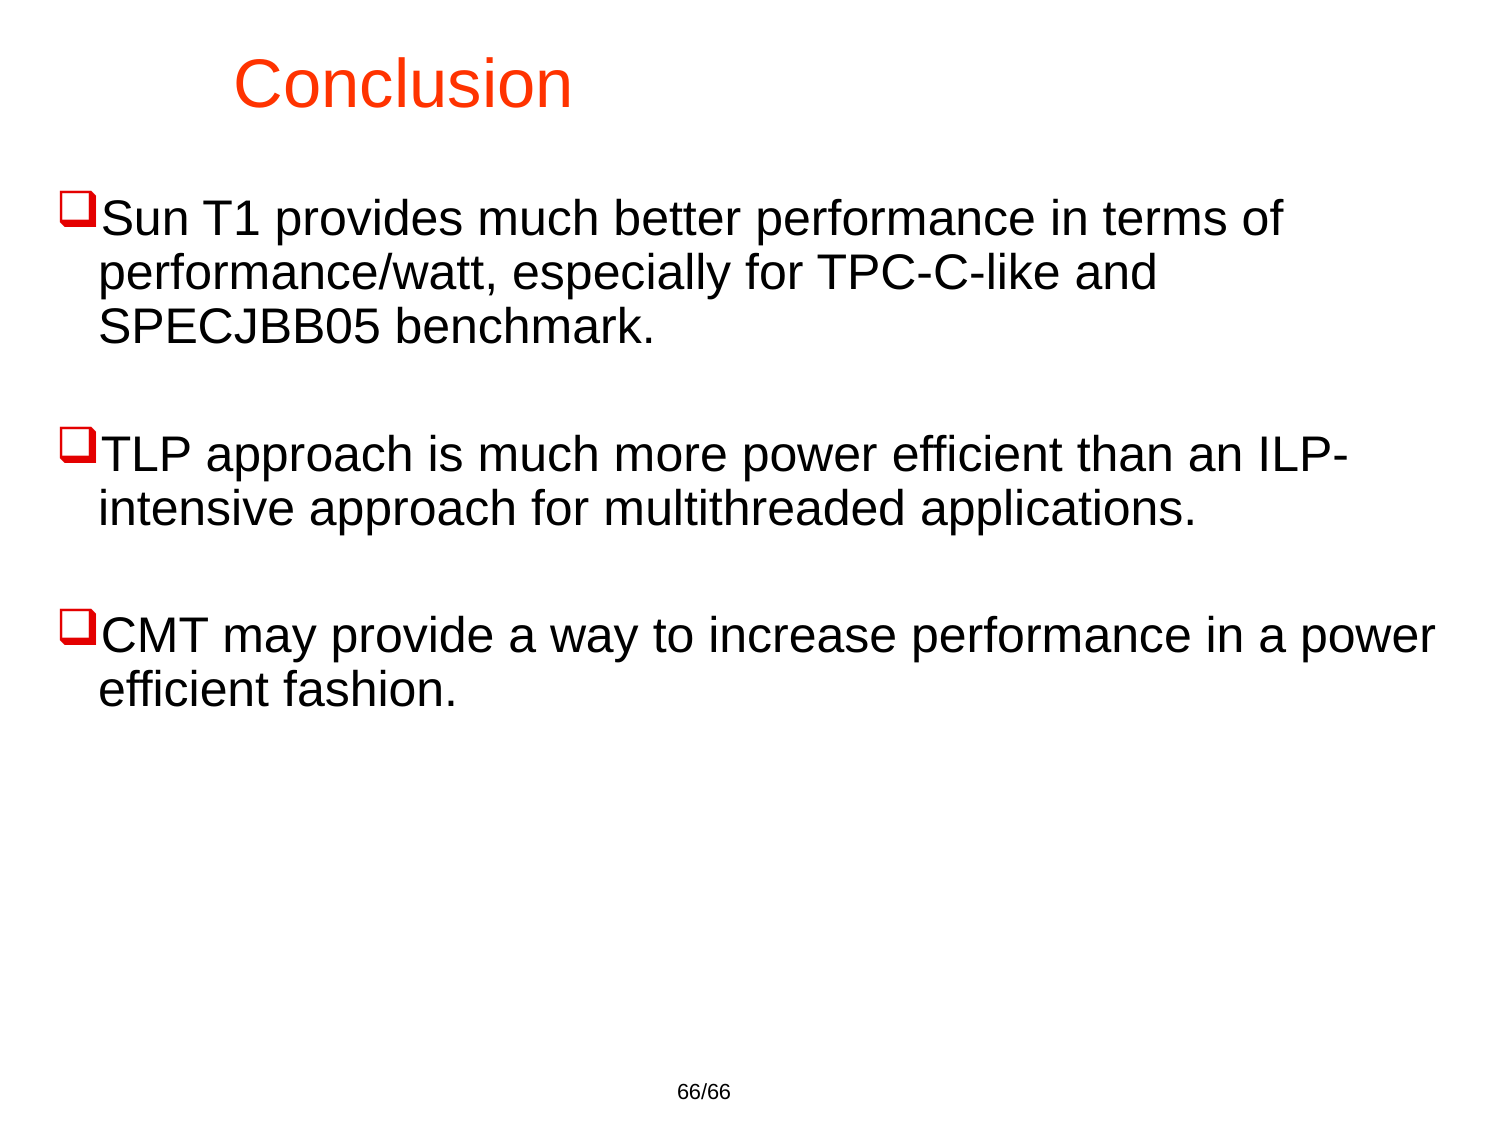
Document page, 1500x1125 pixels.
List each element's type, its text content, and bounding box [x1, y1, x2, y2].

list Sun T1 provides much better performance in terms of performance/watt, especially for TPC-C-like and SPECJBB05 benchmark. TLP approach is much more power efficient than an ILP-intensive approach for multithreaded applications. CMT may provide a way to increase performance in a power efficient fashion. [41, 184, 1459, 972]
title Conclusion [218, 0, 1459, 161]
